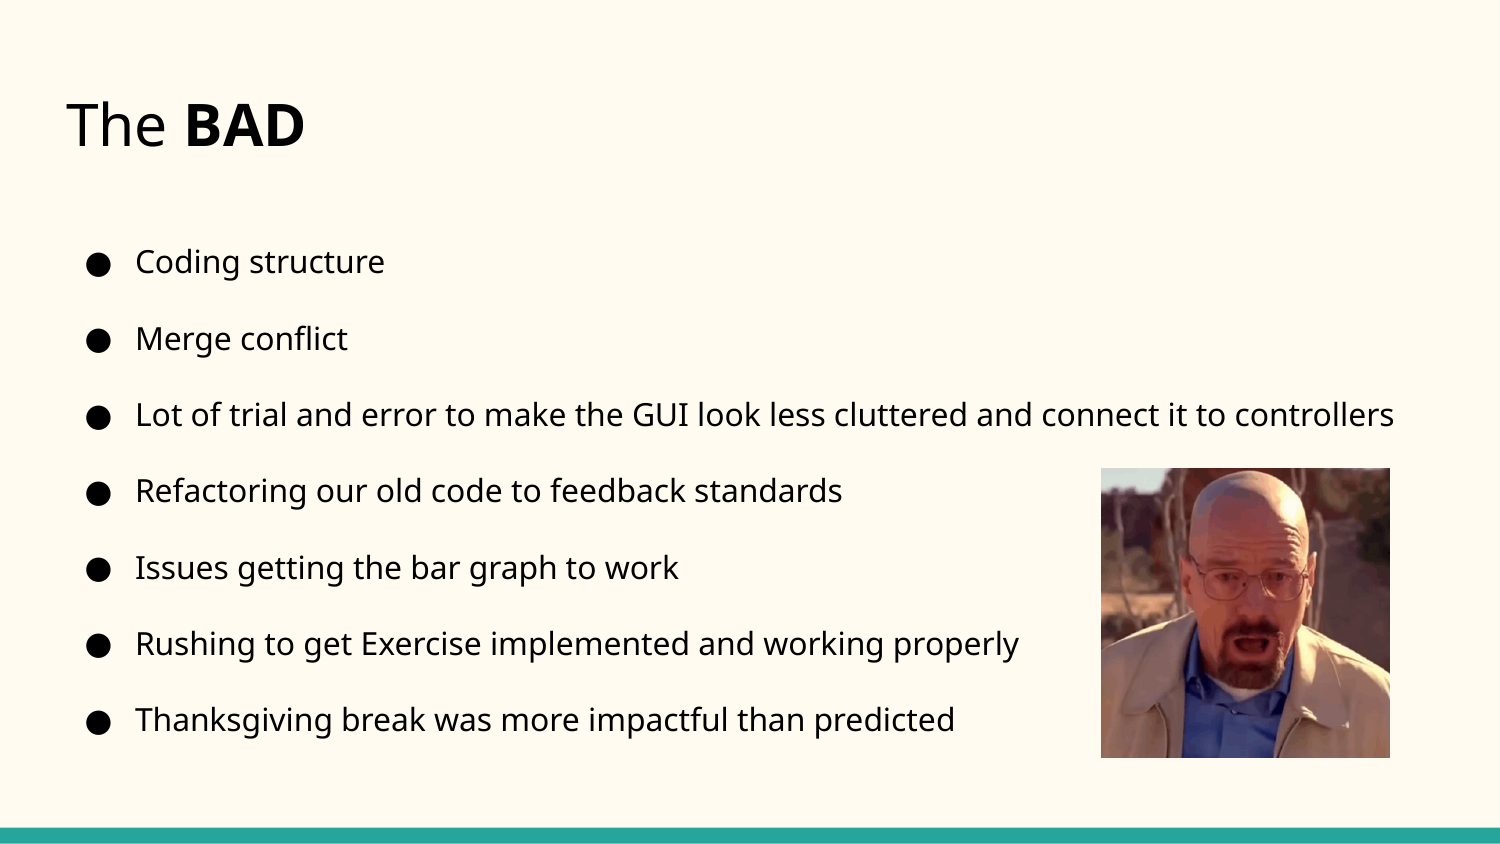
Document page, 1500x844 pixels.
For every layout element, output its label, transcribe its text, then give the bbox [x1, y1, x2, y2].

picture [1100, 468, 1391, 758]
list Coding structure Merge conflict Lot of trial and error to make the GUI look less cluttered and connect it to controllers Refactoring our old code to feedback standards Issues getting the bar graph to work Rushing to get Exercise implemented and working properly Thanksgiving break was more impactful than predicted [51, 189, 1449, 806]
title The BAD [51, 72, 1449, 174]
